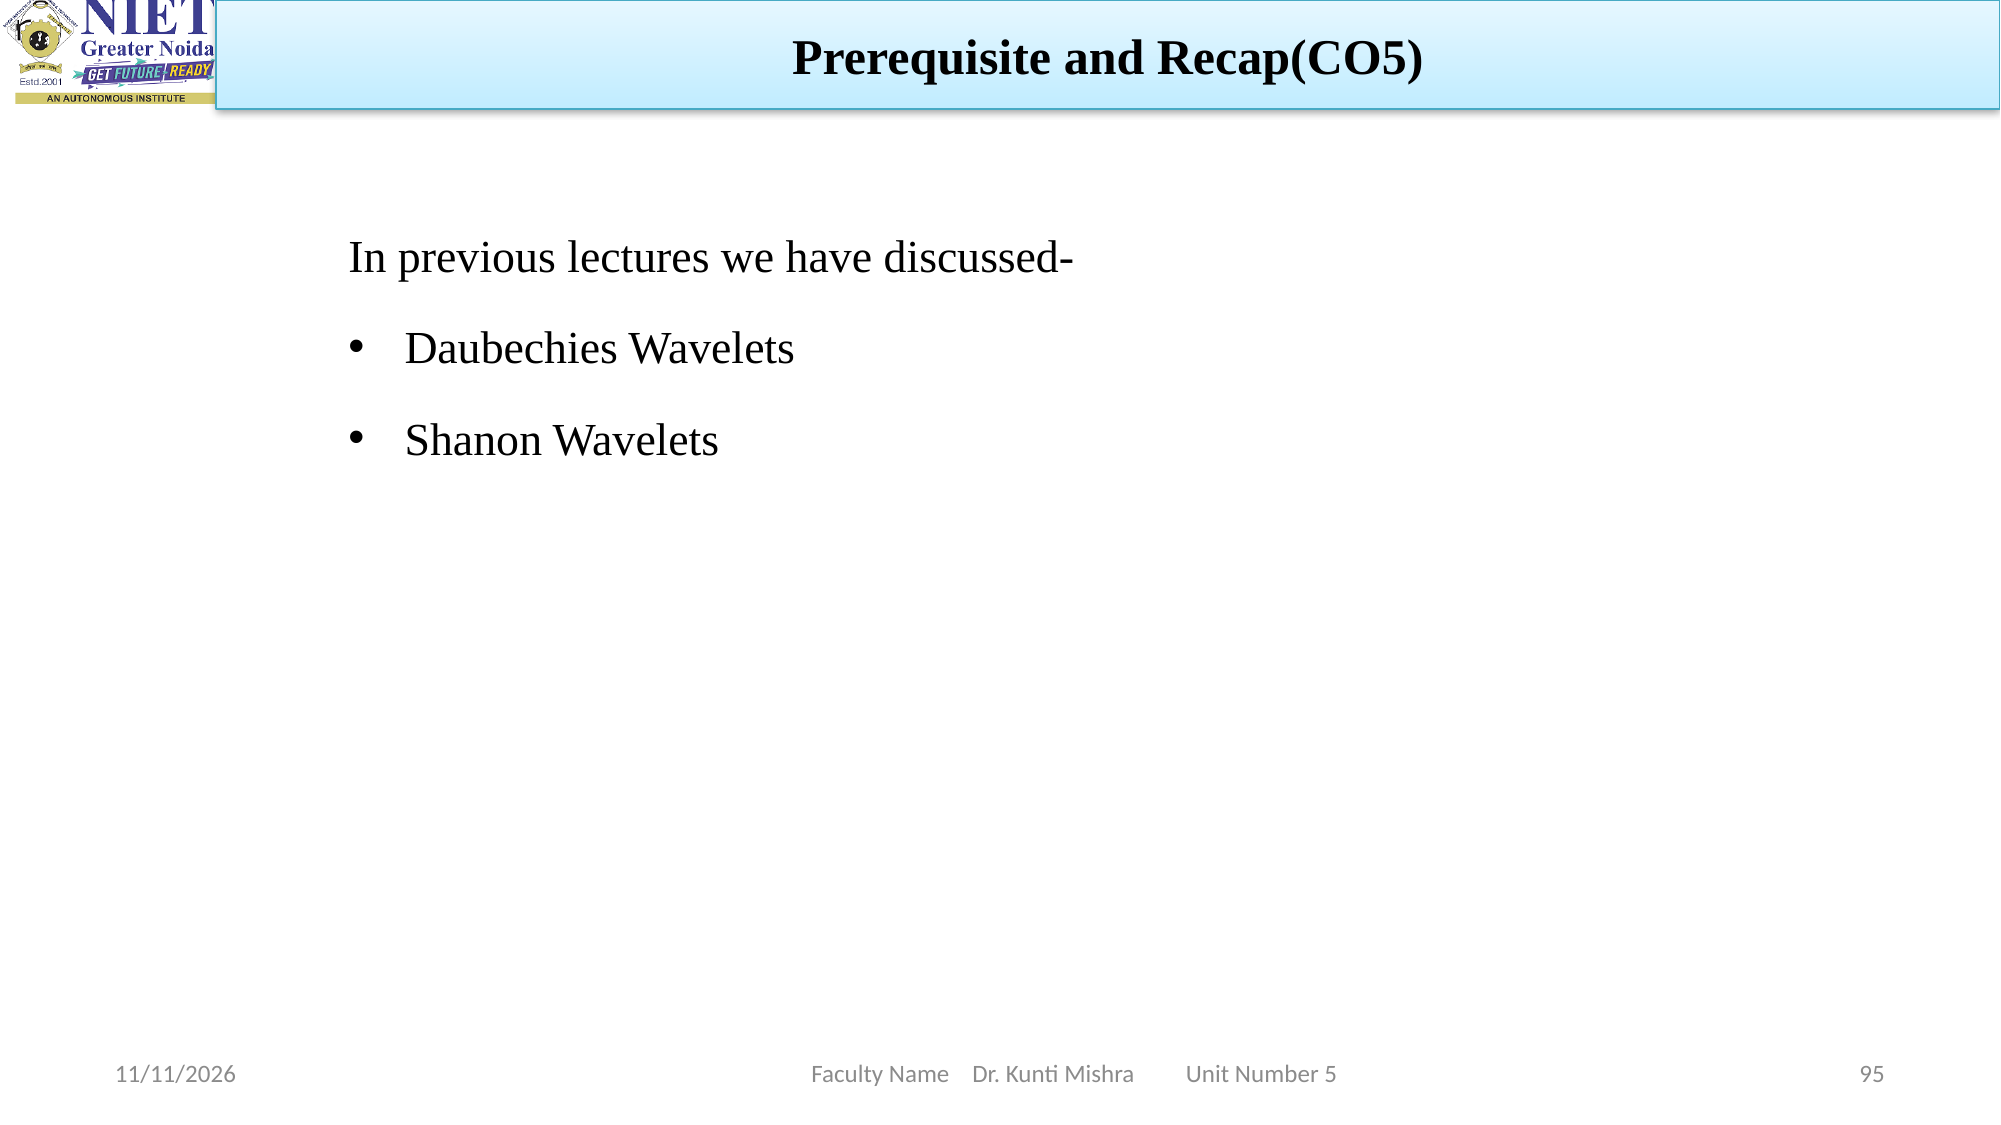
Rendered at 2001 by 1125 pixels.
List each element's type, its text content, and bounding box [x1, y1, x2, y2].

list In previous lectures we have discussed- Daubechies Wavelets Shanon Wavelets [333, 191, 1684, 934]
picture [2, 0, 216, 105]
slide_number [99, 1042, 567, 1103]
footer Faculty Name Dr. Kunti Mishra Unit Number 5 [662, 1042, 1433, 1103]
text_box Prerequisite and Recap(CO5) [217, 0, 2000, 110]
slide_number 95 [1433, 1042, 1900, 1103]
